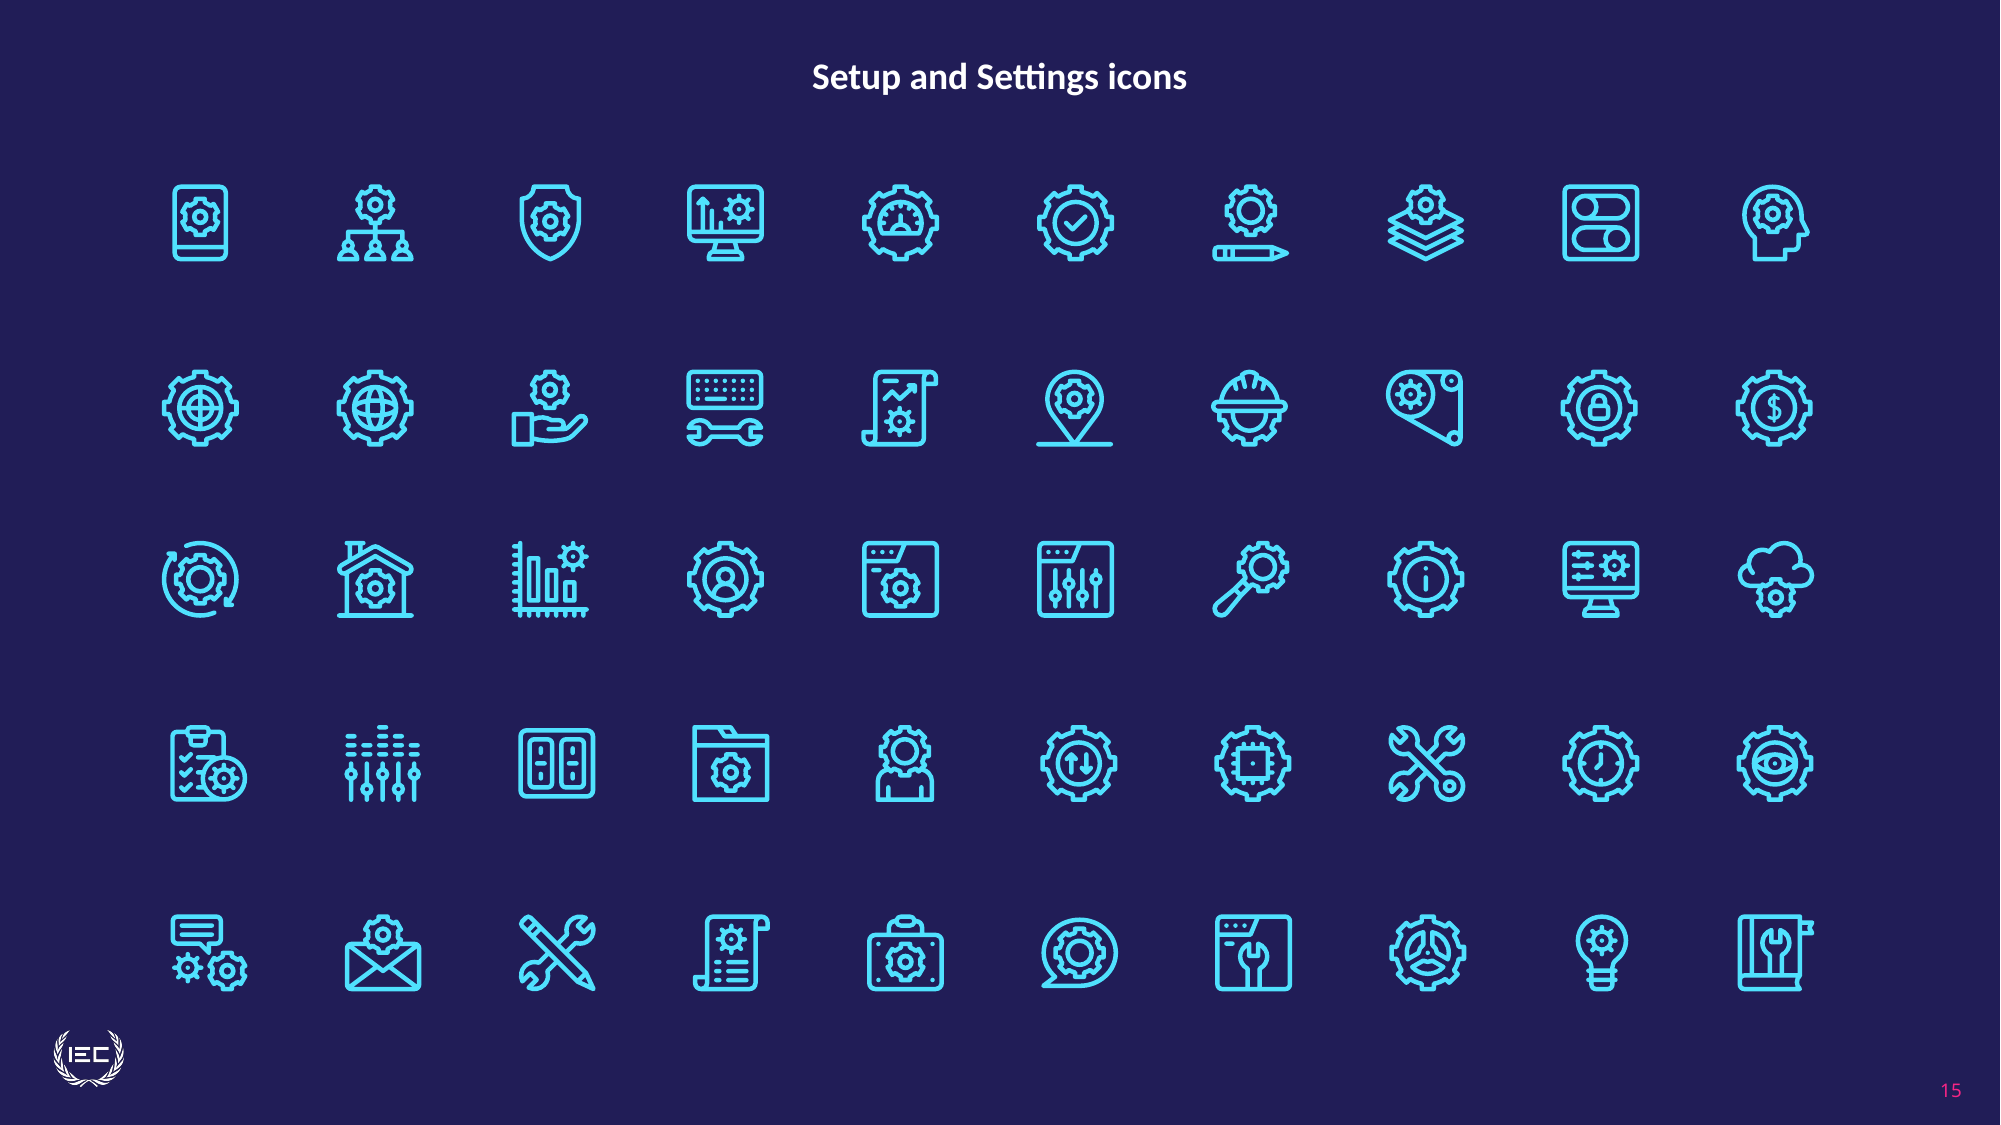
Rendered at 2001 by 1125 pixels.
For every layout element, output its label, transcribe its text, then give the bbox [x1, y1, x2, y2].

text_box [161, 551, 217, 618]
text_box [377, 733, 389, 739]
text_box [1224, 184, 1278, 238]
text_box [1562, 540, 1640, 618]
text_box [1210, 369, 1288, 447]
text_box [172, 951, 204, 984]
text_box [1037, 184, 1115, 262]
text_box [344, 914, 422, 992]
text_box [407, 761, 422, 802]
text_box [1215, 914, 1293, 992]
text_box [184, 540, 239, 608]
text_box [529, 369, 570, 411]
text_box [344, 761, 358, 802]
text_box [345, 752, 357, 757]
text_box [173, 552, 227, 606]
text_box [377, 725, 389, 730]
text_box [408, 743, 420, 748]
text_box [692, 725, 770, 802]
text_box [1562, 184, 1640, 262]
text_box [687, 540, 764, 618]
text_box [207, 950, 248, 992]
text_box [377, 743, 389, 748]
text_box [1737, 914, 1815, 992]
text_box Setup and Settings icons [778, 44, 1222, 105]
text_box [862, 540, 940, 618]
text_box [875, 725, 935, 802]
text_box [336, 369, 414, 447]
text_box [686, 369, 764, 411]
text_box [692, 914, 770, 992]
text_box [392, 733, 405, 739]
text_box [336, 540, 414, 618]
text_box [1575, 914, 1629, 992]
text_box [1212, 244, 1290, 262]
text_box [1388, 725, 1466, 802]
text_box [1389, 914, 1467, 992]
text_box [392, 743, 405, 748]
text_box [1387, 540, 1465, 618]
text_box [1212, 540, 1290, 618]
text_box [518, 728, 596, 799]
text_box [377, 752, 389, 757]
picture [51, 1024, 127, 1090]
text_box [170, 725, 248, 802]
text_box [511, 411, 589, 447]
text_box [867, 914, 944, 992]
text_box [1385, 369, 1463, 447]
text_box [1041, 917, 1119, 989]
text_box [361, 743, 373, 748]
text_box [375, 761, 390, 802]
text_box [1737, 540, 1815, 618]
text_box [1040, 725, 1118, 802]
text_box [1387, 184, 1465, 262]
text_box [408, 752, 420, 757]
text_box [1036, 369, 1114, 447]
text_box [161, 369, 239, 447]
text_box [360, 761, 374, 802]
text_box [172, 184, 229, 262]
text_box [1037, 540, 1115, 618]
text_box [336, 184, 414, 262]
text_box [686, 417, 764, 447]
text_box [518, 914, 596, 992]
text_box [1742, 184, 1810, 262]
text_box [861, 369, 939, 447]
text_box [392, 752, 405, 757]
text_box [1735, 369, 1813, 447]
text_box [1214, 725, 1292, 802]
text_box [511, 540, 589, 618]
text_box [391, 761, 406, 802]
text_box [345, 733, 357, 739]
text_box [862, 184, 940, 262]
text_box [345, 743, 357, 748]
text_box [361, 752, 373, 757]
text_box [1560, 369, 1638, 447]
text_box [519, 184, 582, 262]
text_box [1736, 725, 1814, 802]
text_box [1562, 725, 1640, 802]
text_box [170, 914, 224, 955]
text_box [687, 184, 764, 262]
